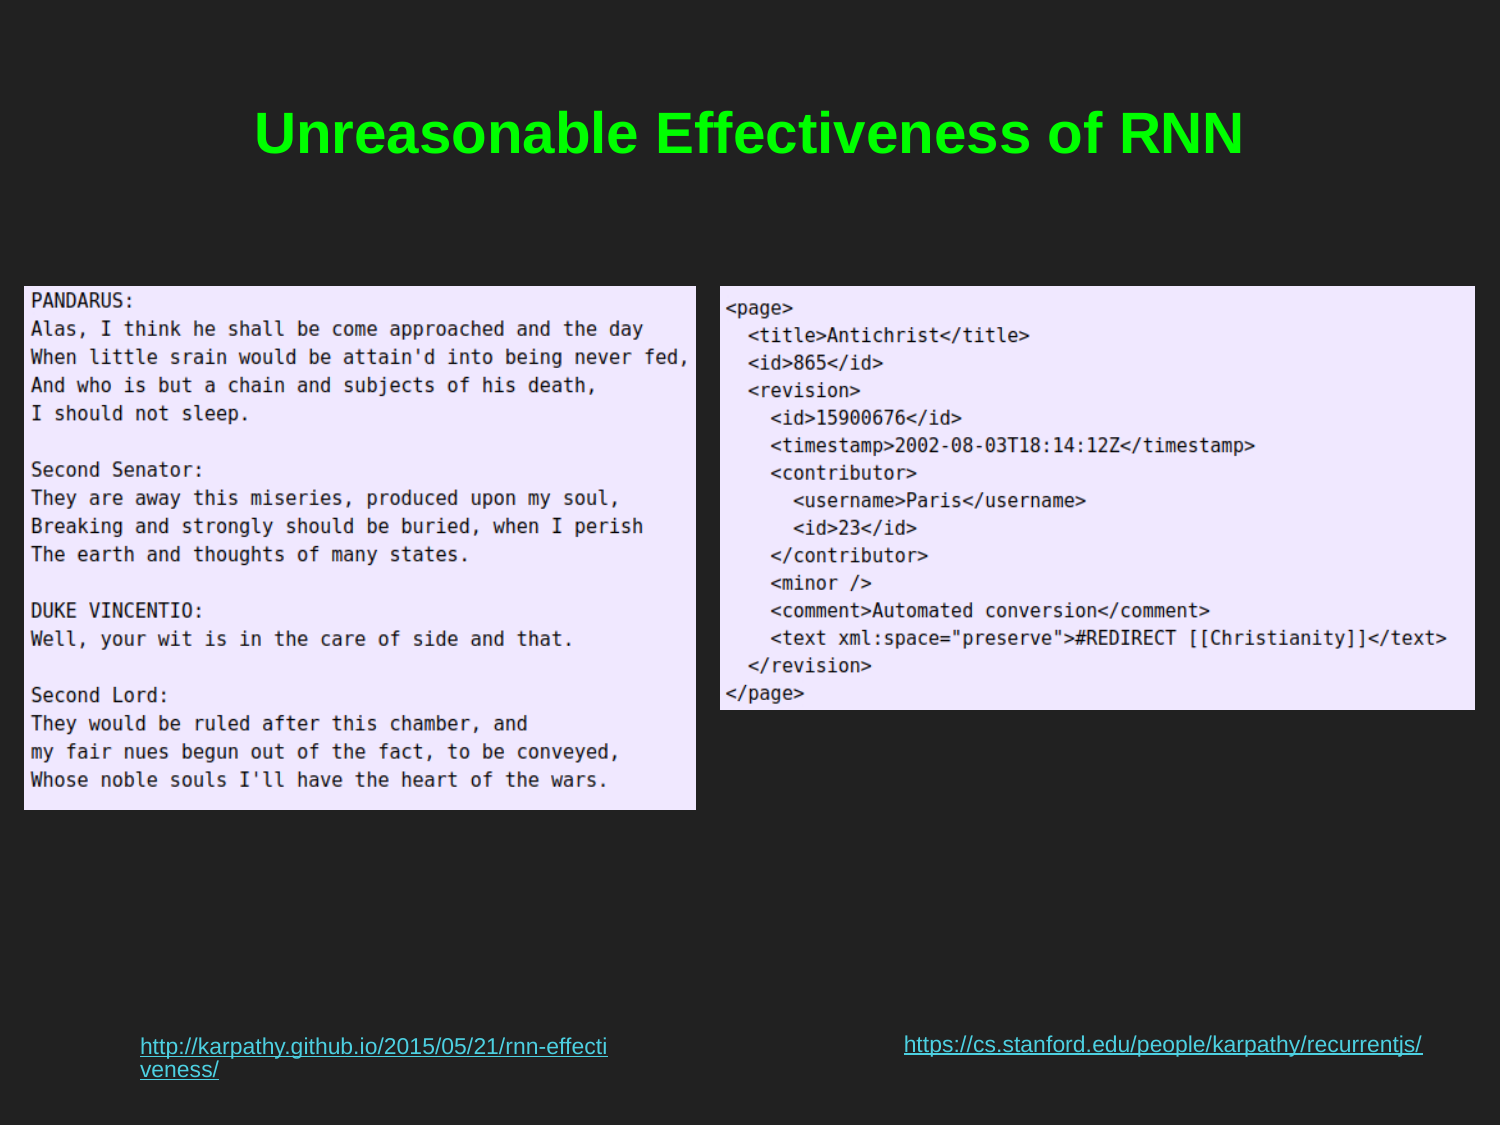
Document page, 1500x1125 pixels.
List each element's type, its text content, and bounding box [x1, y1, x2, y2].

text_box https://cs.stanford.edu/people/karpathy/recurrentjs/ [888, 1014, 1482, 1112]
picture [720, 286, 1476, 710]
picture [24, 286, 696, 810]
subtitle Unreasonable Effectiveness of RNN [51, 80, 1449, 254]
text_box http://karpathy.github.io/2015/05/21/rnn-effectiveness/ [49, 1016, 629, 1097]
